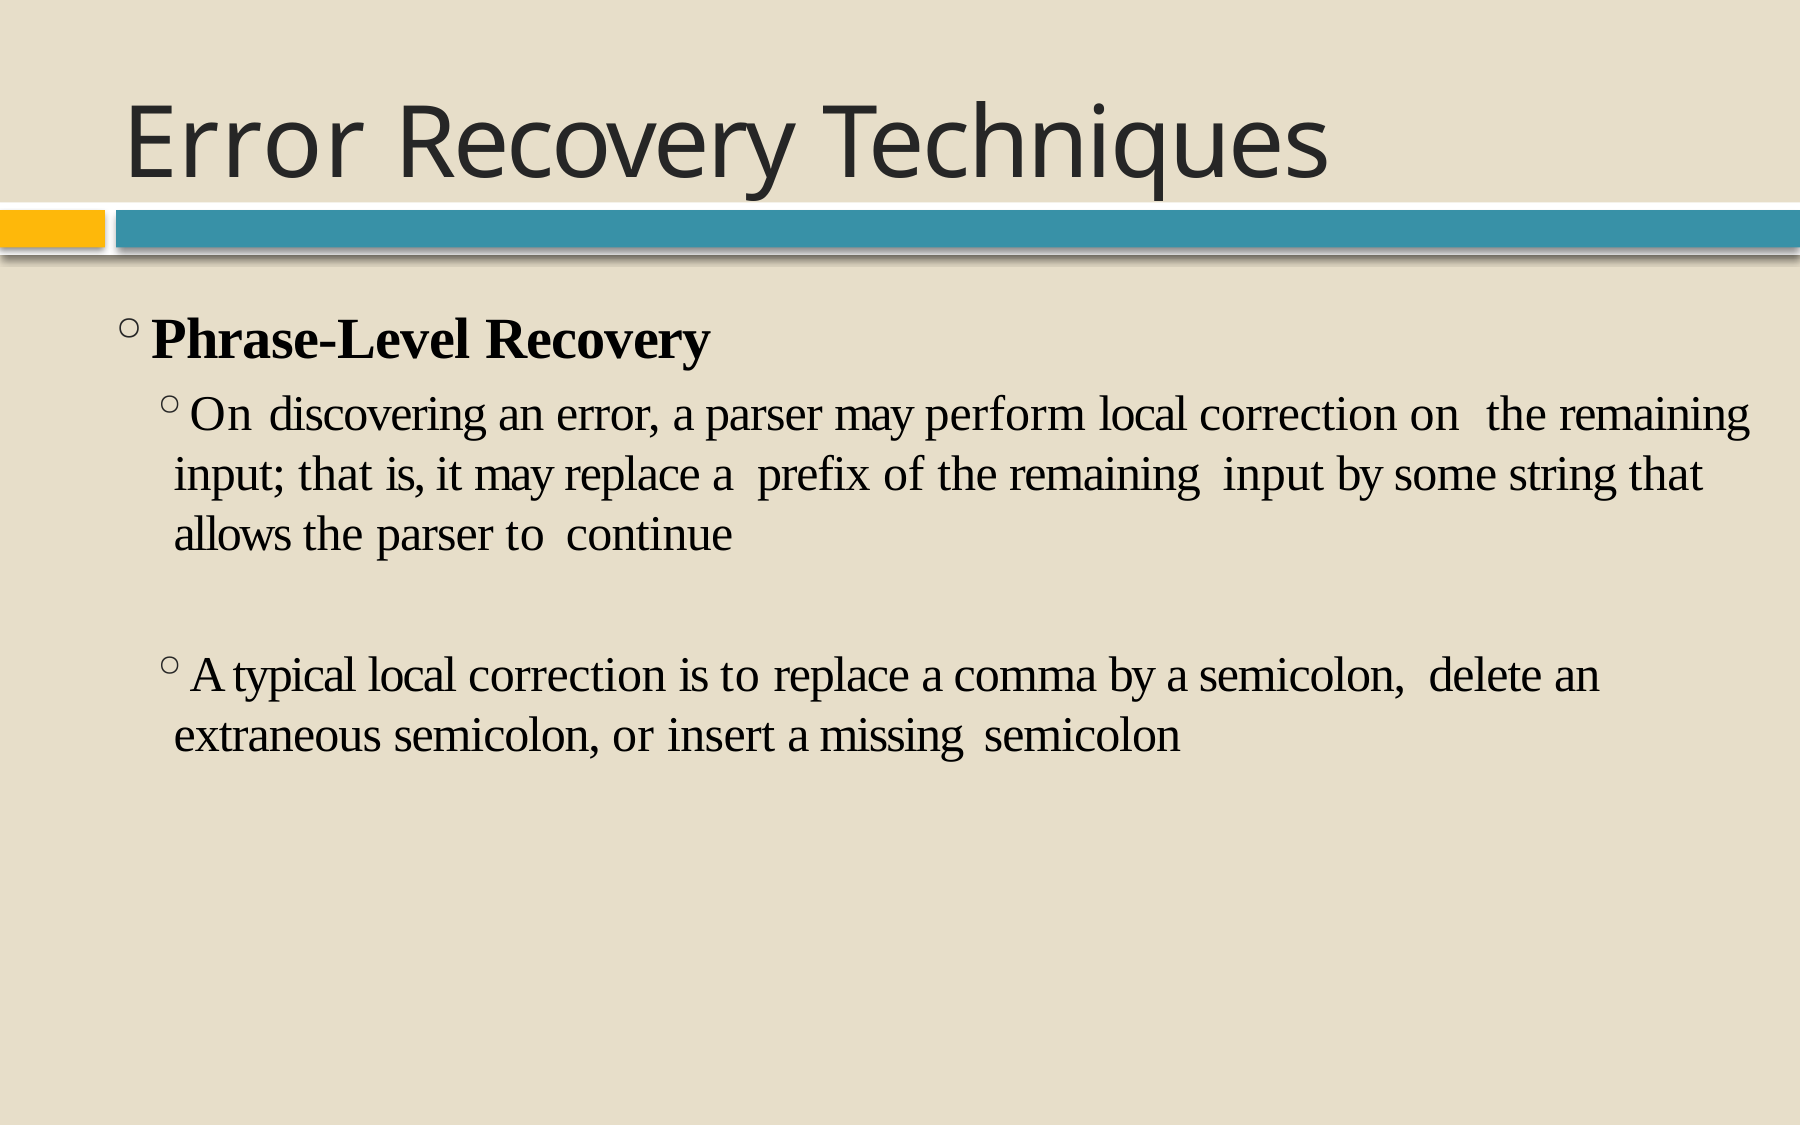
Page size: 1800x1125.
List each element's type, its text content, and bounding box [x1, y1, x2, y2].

text_box Phrase-Level Recovery On discovering an error, a parser may perform local correction on the remaining input; that is, it may replace a prefix of the remaining input by some string that allows the parser to continue A typical local correction is to replace a comma by a semicolon, delete an extraneous semicolon, or insert a missing semicolon [104, 287, 1755, 832]
title Error Recovery Techniques [120, 41, 1437, 232]
